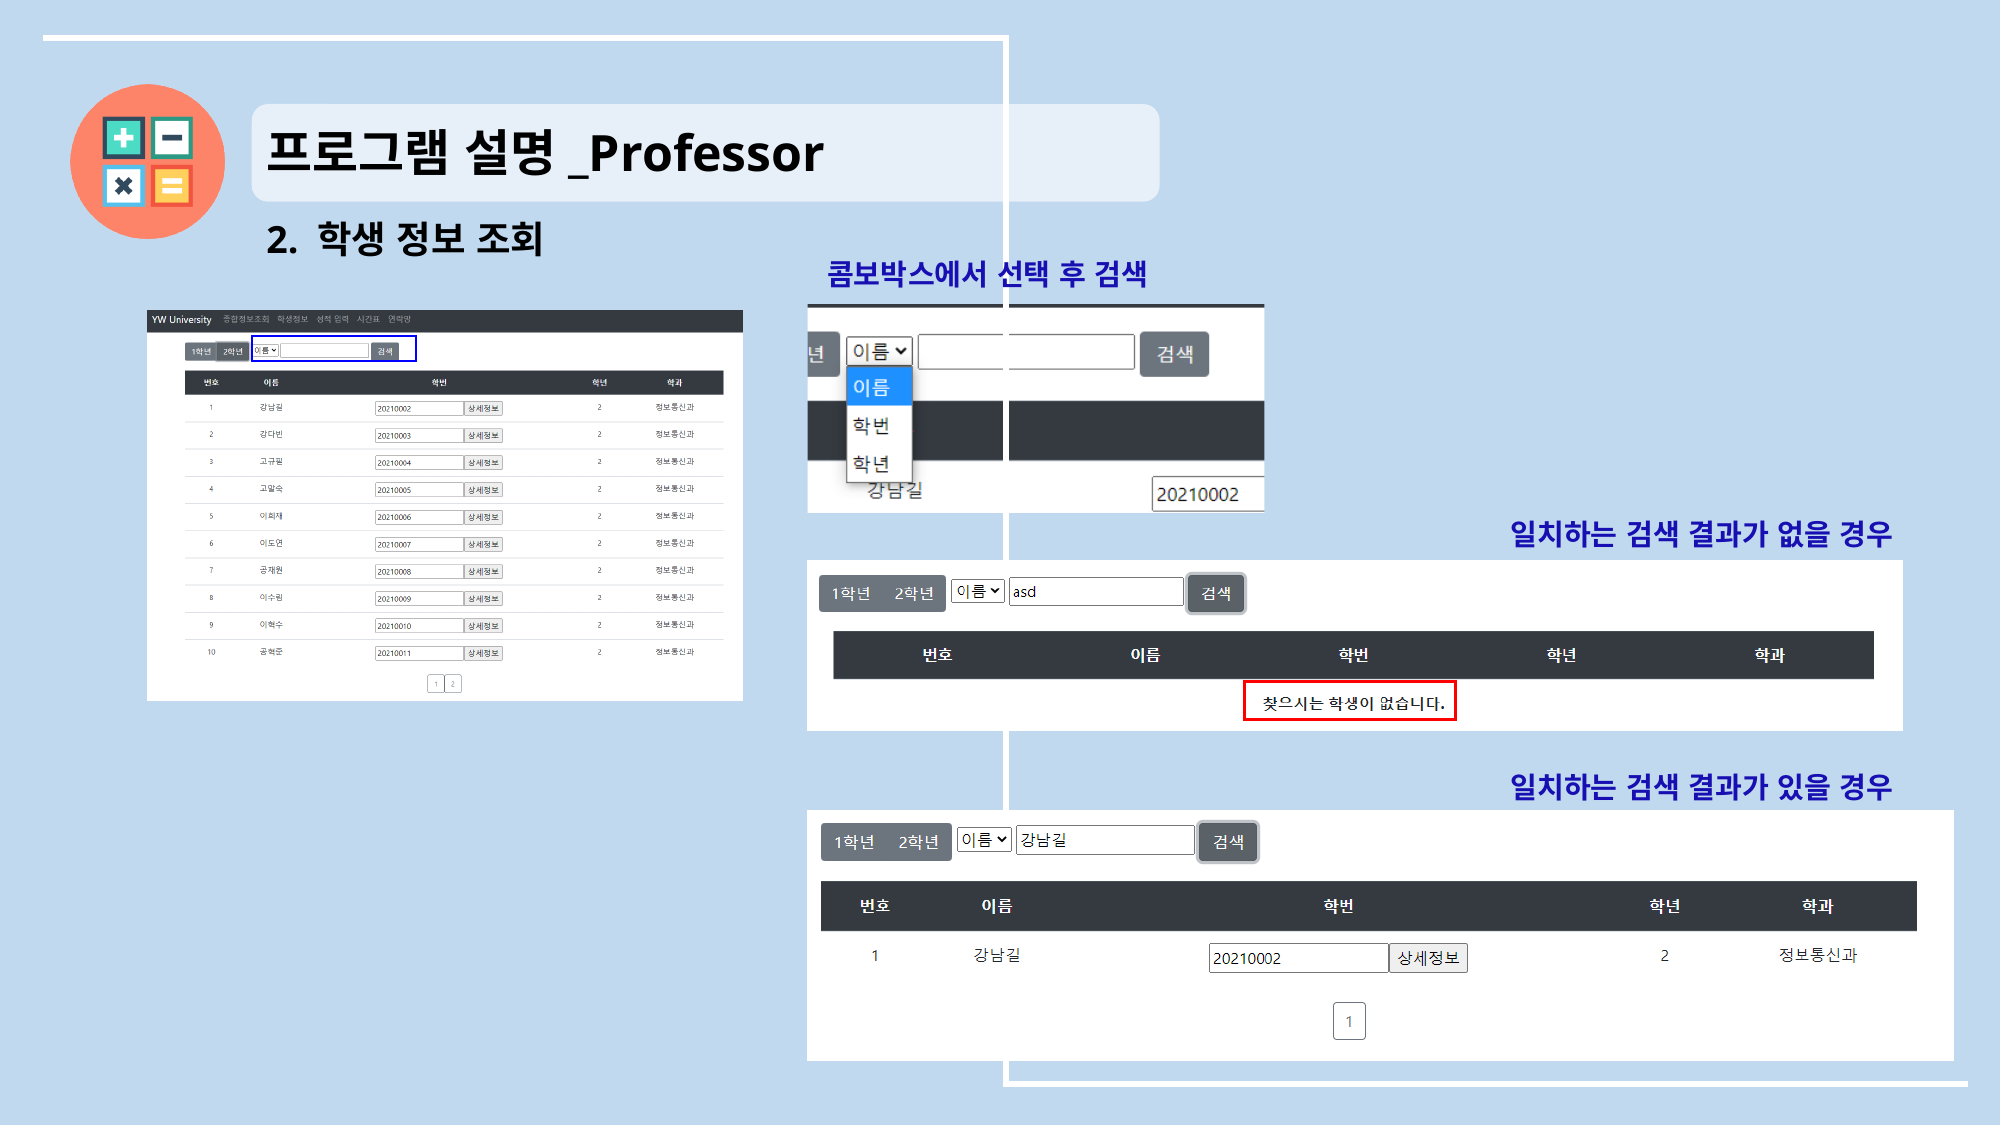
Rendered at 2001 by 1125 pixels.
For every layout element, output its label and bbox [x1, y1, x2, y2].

text_box [43, 37, 1968, 1085]
text_box [251, 104, 1160, 202]
picture [70, 84, 225, 239]
picture [807, 810, 1954, 1061]
picture [807, 560, 1903, 731]
